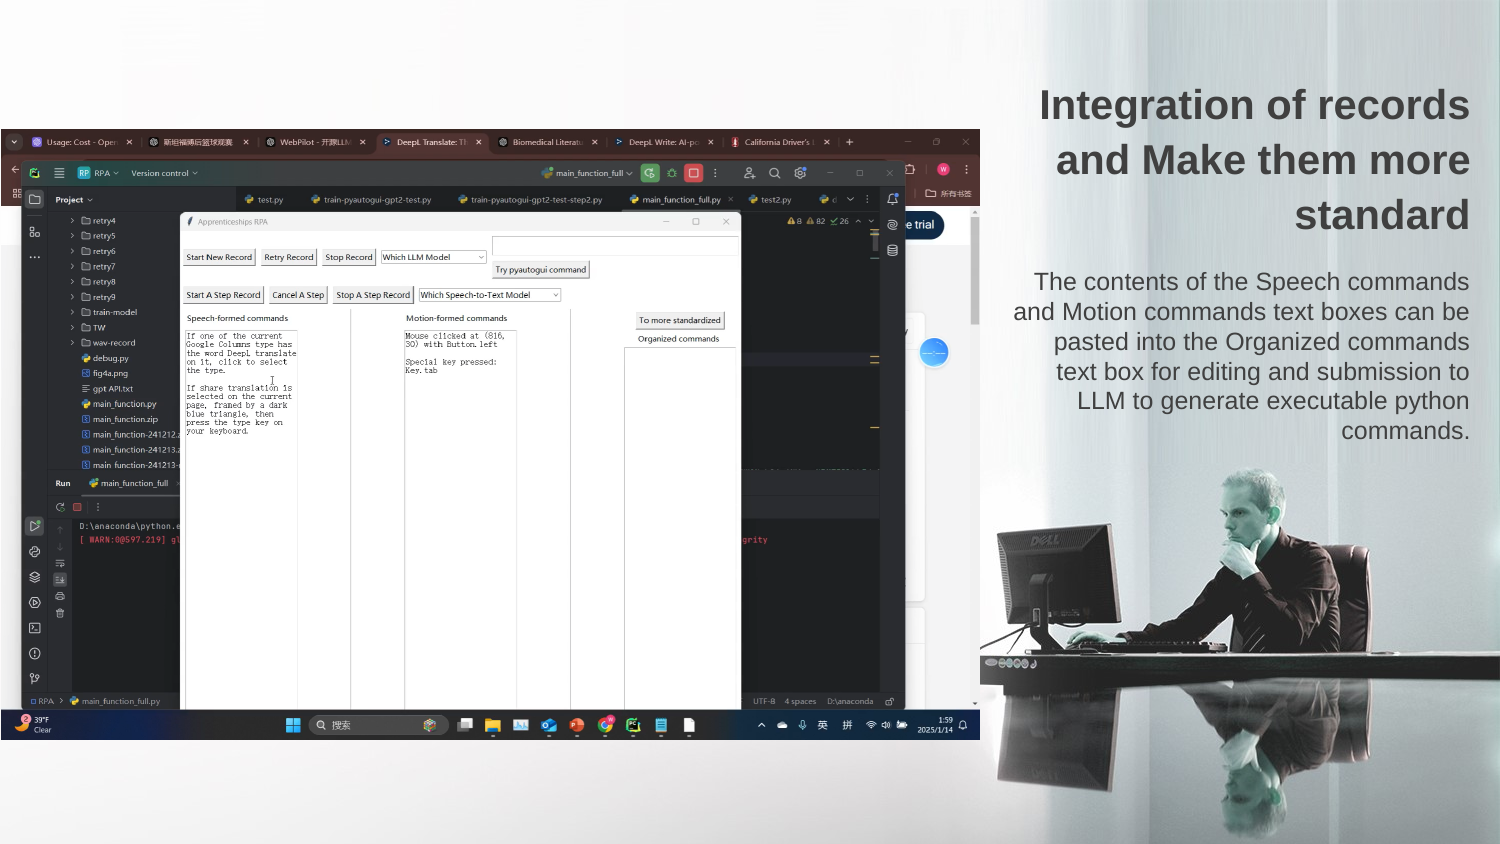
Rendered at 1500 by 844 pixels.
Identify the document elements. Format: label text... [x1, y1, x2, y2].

text_box Integration of records and Make them more standard [994, 79, 1486, 232]
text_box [0, 128, 981, 741]
text_box The contents of the Speech commands and Motion commands text boxes can be pasted into the Organized commands text box for editing and submission to LLM to generate executable python commands. [994, 257, 1486, 453]
picture [0, 0, 1500, 844]
